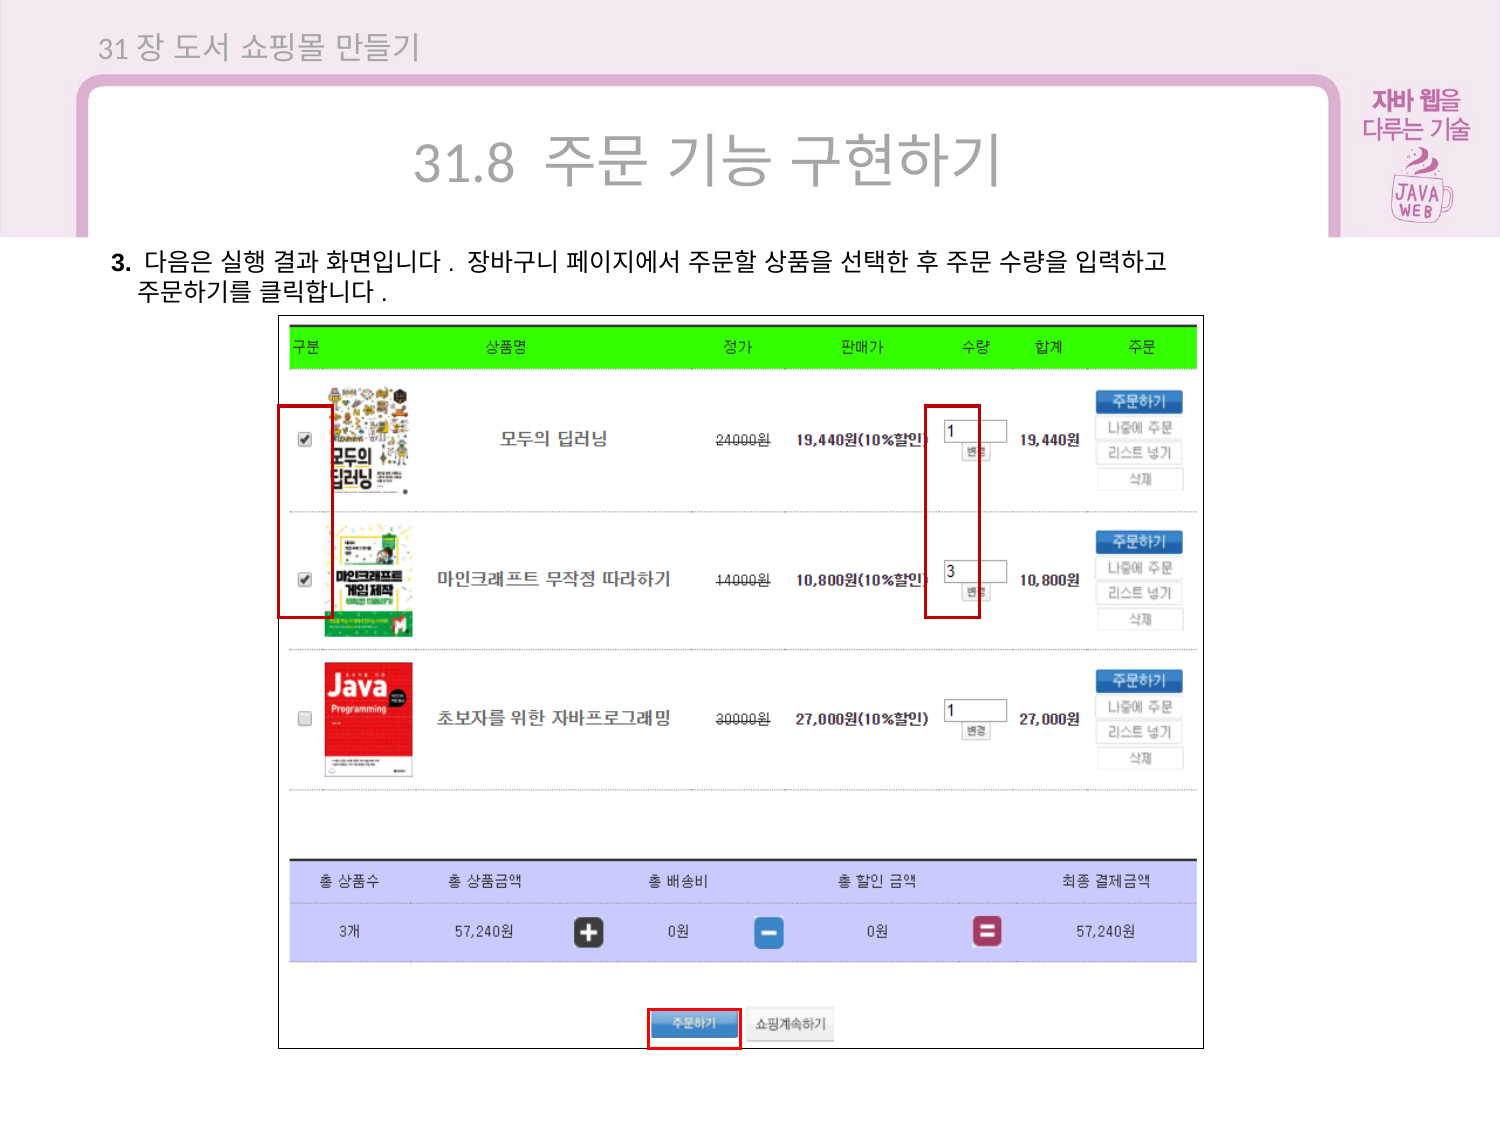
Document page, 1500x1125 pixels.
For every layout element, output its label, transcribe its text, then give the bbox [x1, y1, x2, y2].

text_box 3. 다음은 실행 결과 화면입니다. 장바구니 페이지에서 주문할 상품을 선택한 후 주문 수량을 입력하고 주문하기를 클릭합니다. [96, 239, 1360, 315]
text_box 31.8 주문 기능 구현하기 [96, 117, 1321, 202]
picture [0, 0, 1500, 1125]
text_box 31장 도서 쇼핑몰 만들기 [82, 0, 1133, 74]
